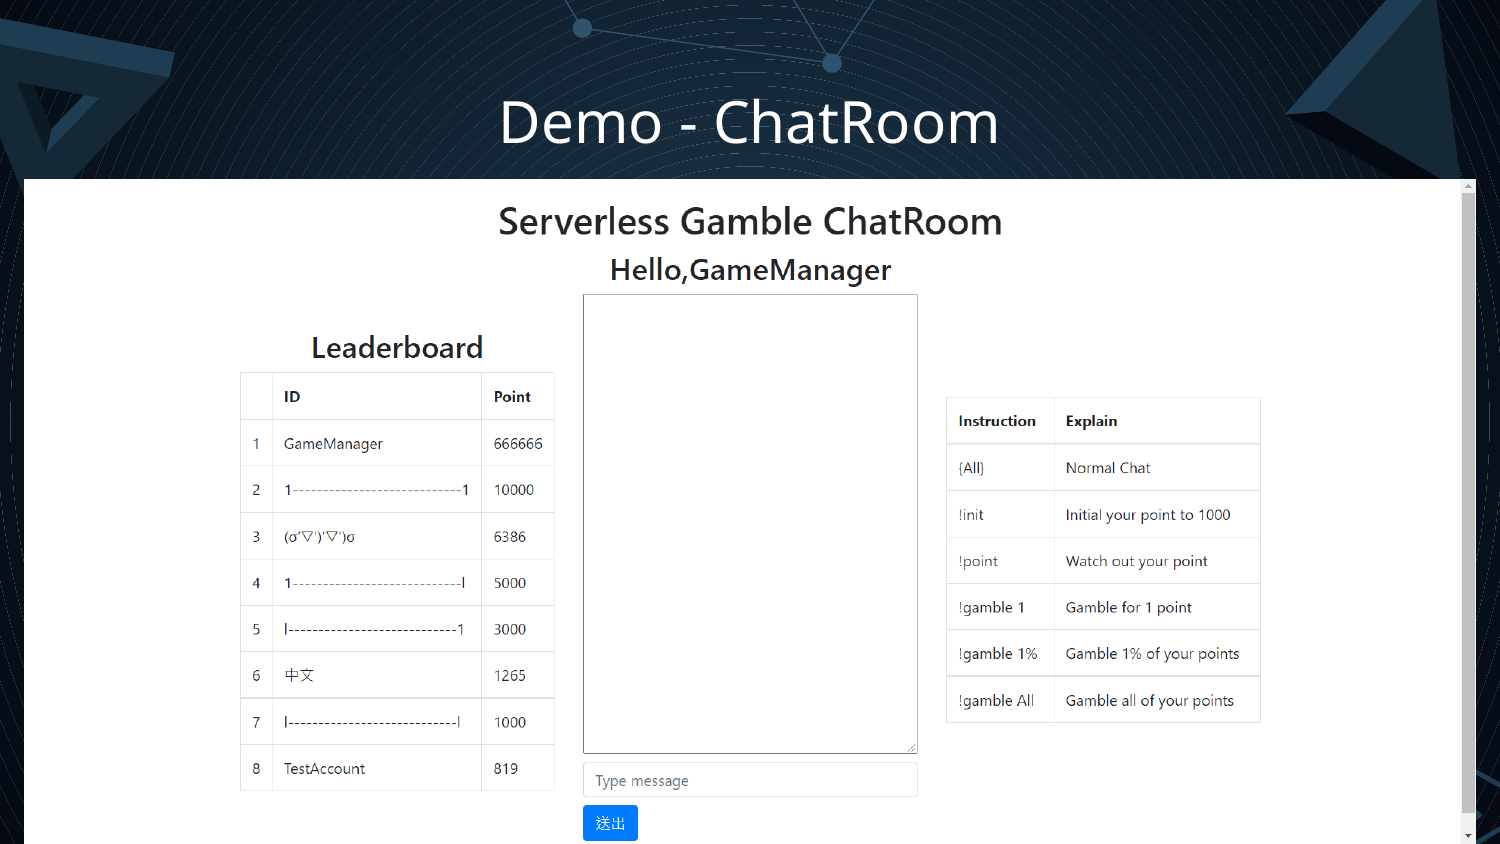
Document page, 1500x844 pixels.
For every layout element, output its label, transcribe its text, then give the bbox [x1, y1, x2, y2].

picture [23, 179, 1477, 844]
title Demo - ChatRoom [116, 96, 1383, 145]
